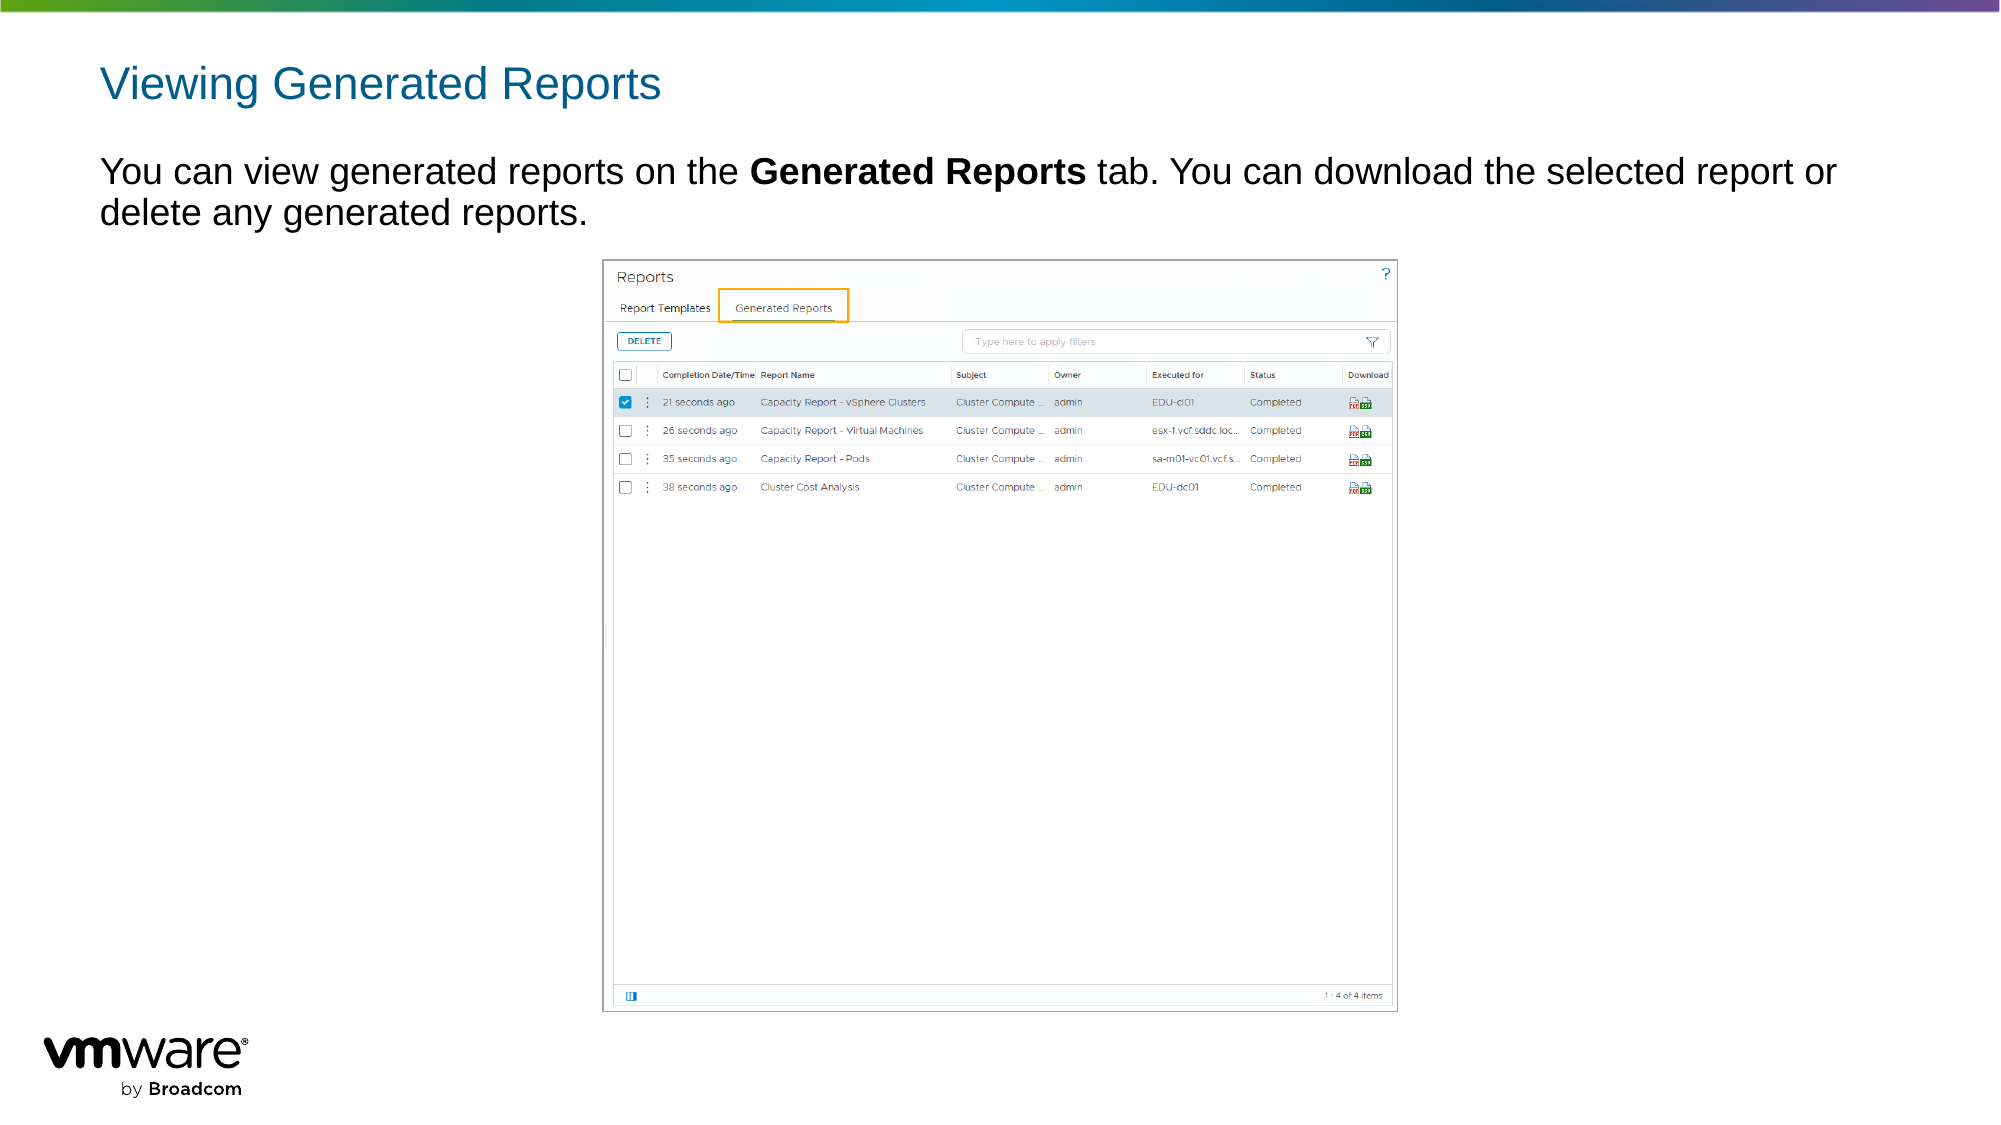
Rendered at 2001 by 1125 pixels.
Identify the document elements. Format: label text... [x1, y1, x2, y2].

picture [0, 0, 2000, 30]
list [602, 259, 1398, 1012]
list You can view generated reports on the Generated Reports tab. You can download the selected report or delete any generated reports. [99, 149, 1900, 247]
title Viewing Generated Reports [99, 54, 1900, 113]
